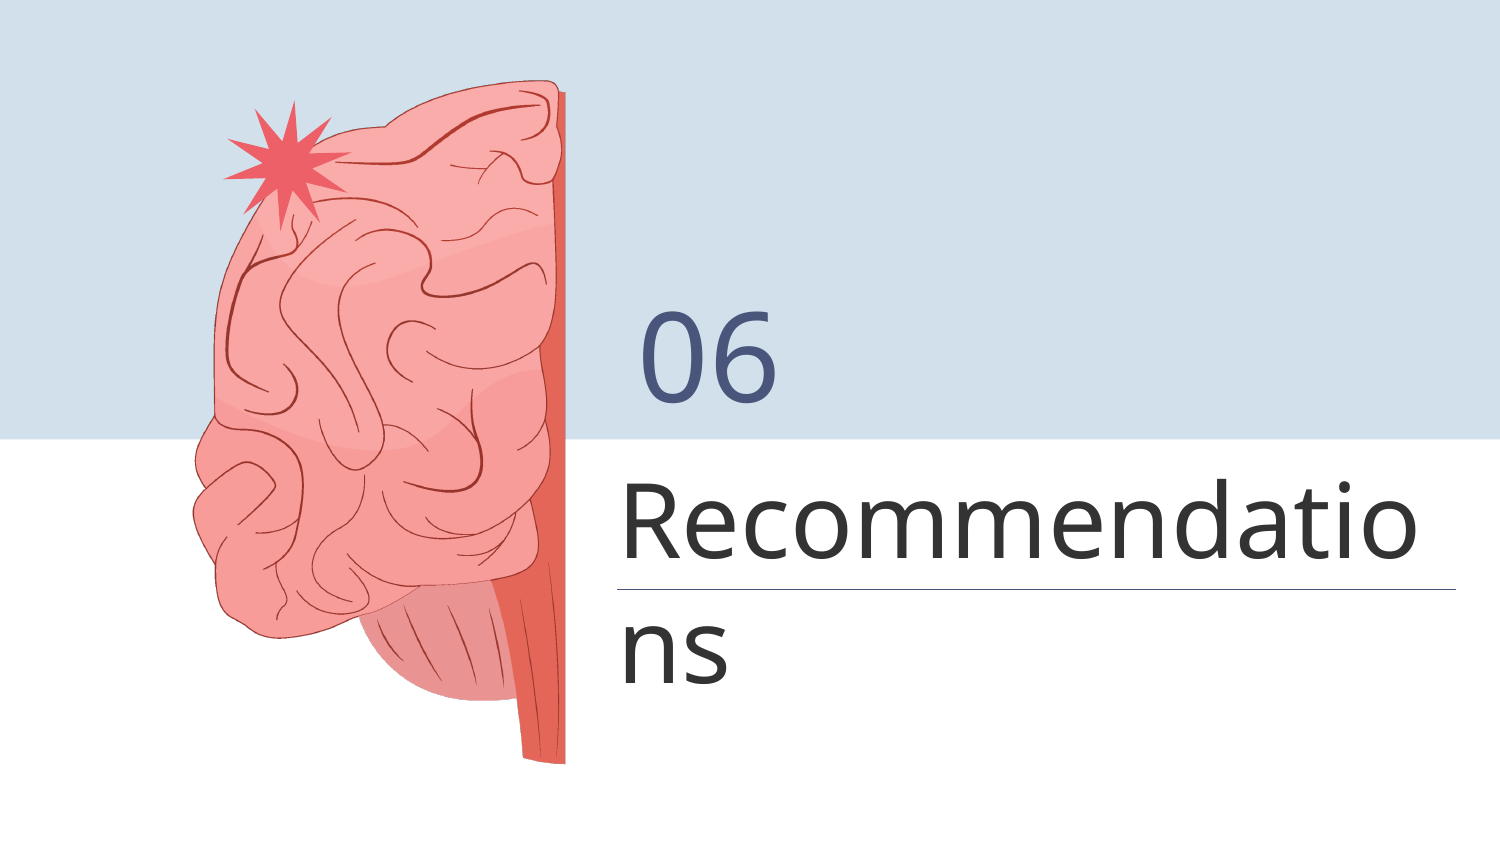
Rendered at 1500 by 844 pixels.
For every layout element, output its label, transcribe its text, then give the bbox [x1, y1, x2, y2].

title 06 [617, 283, 801, 422]
title Recommendations [602, 439, 1475, 594]
text_box [0, 0, 1500, 440]
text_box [182, 60, 576, 784]
